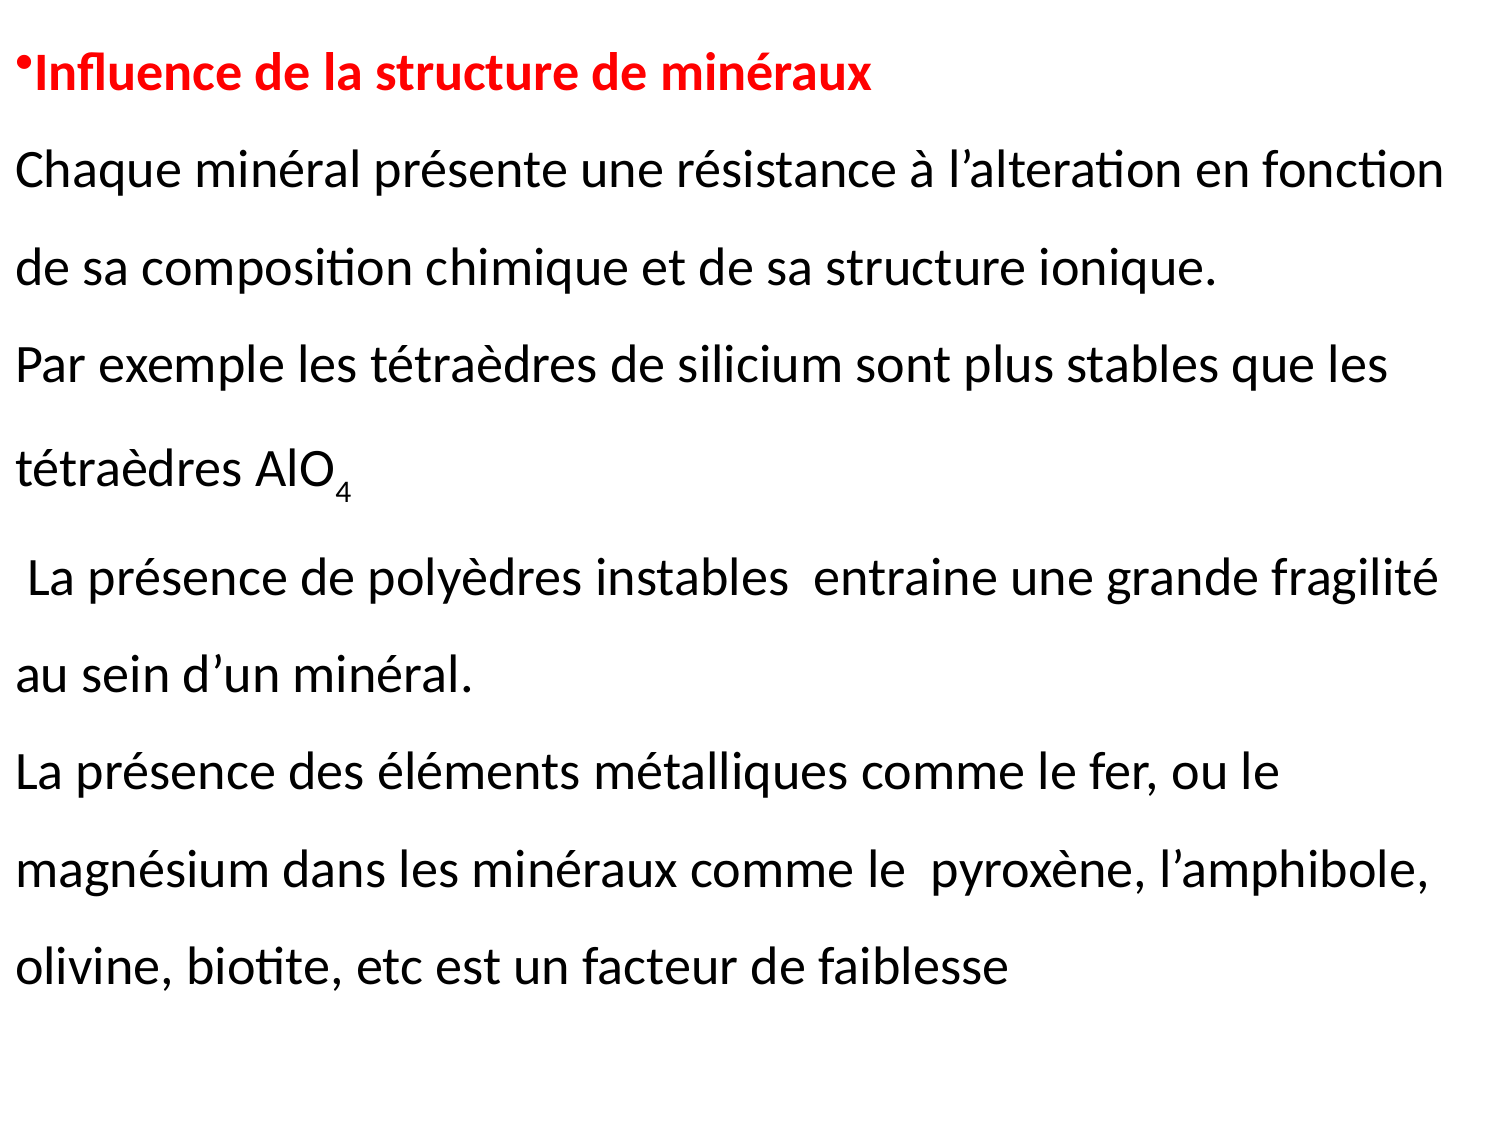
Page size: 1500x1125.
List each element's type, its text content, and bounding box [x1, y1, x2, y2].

text_box Influence de la structure de minéraux Chaque minéral présente une résistance à l’alteration en fonction de sa composition chimique et de sa structure ionique. Par exemple les tétraèdres de silicium sont plus stables que les tétraèdres AlO4 La présence de polyèdres instables entraine une grande fragilité au sein d’un minéral. La présence des éléments métalliques comme le fer, ou le magnésium dans les minéraux comme le pyroxène, l’amphibole, olivine, biotite, etc est un facteur de faiblesse [0, 0, 1500, 1004]
